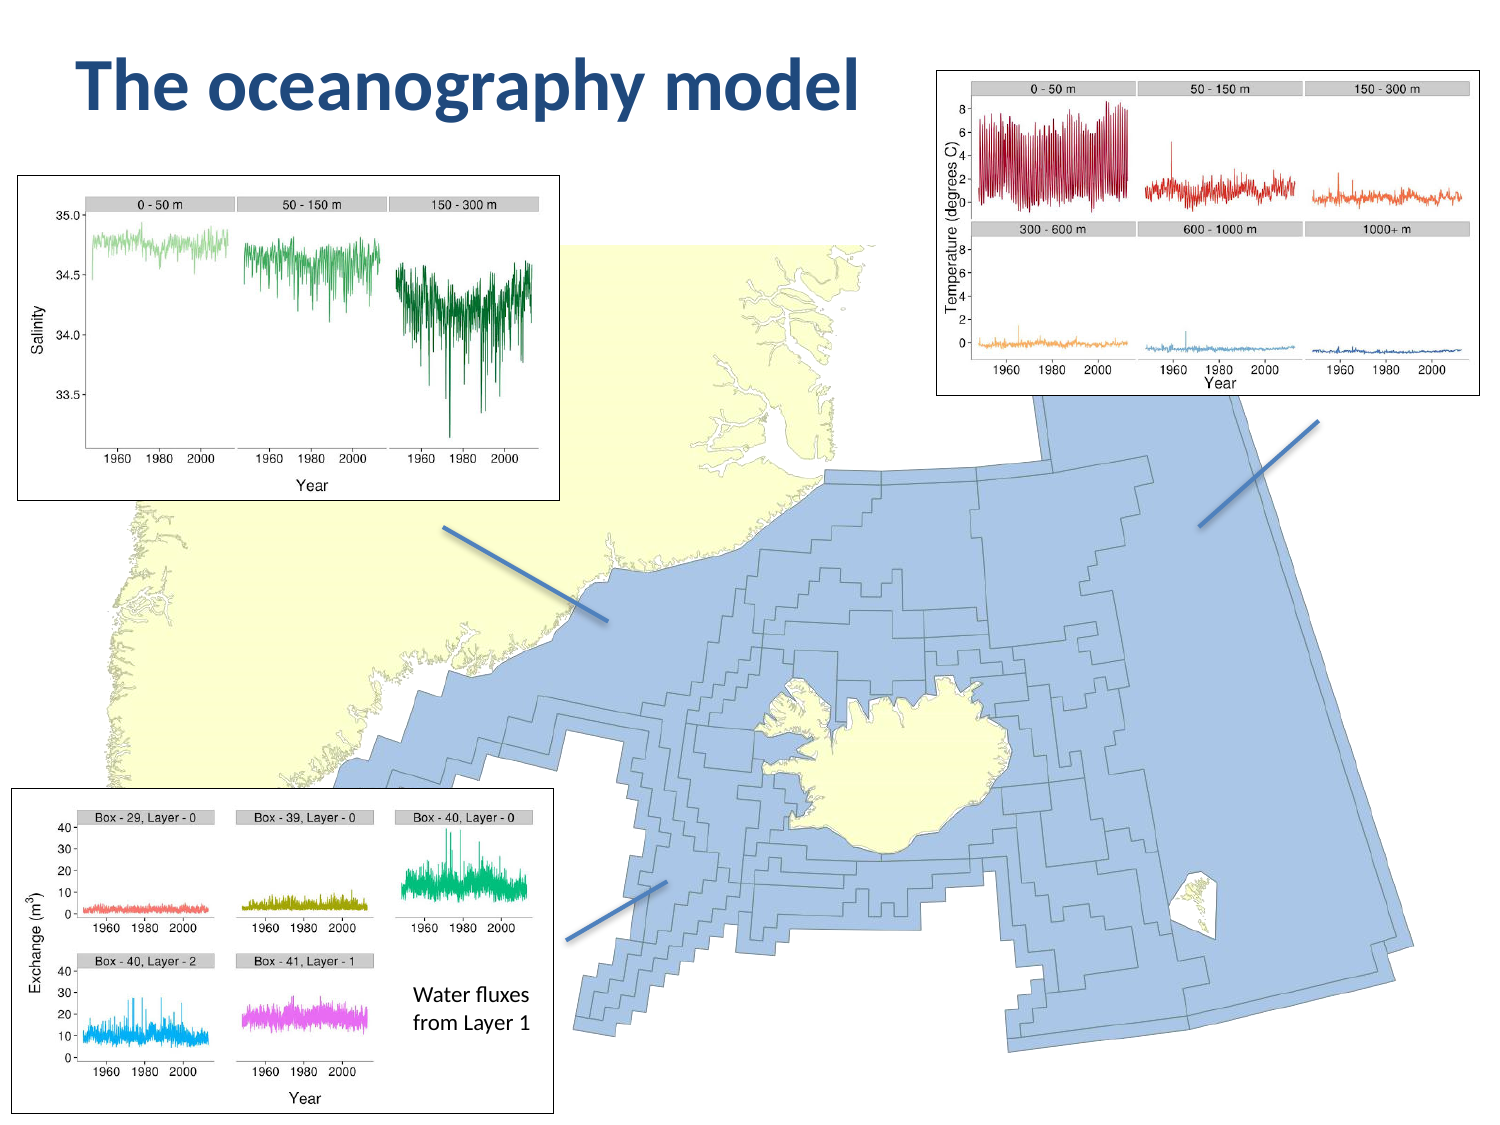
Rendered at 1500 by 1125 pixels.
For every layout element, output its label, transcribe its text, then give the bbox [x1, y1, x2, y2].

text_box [1198, 420, 1319, 528]
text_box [565, 881, 668, 941]
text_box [442, 526, 609, 622]
picture [11, 70, 1480, 1114]
title The oceanography model [0, 0, 937, 161]
